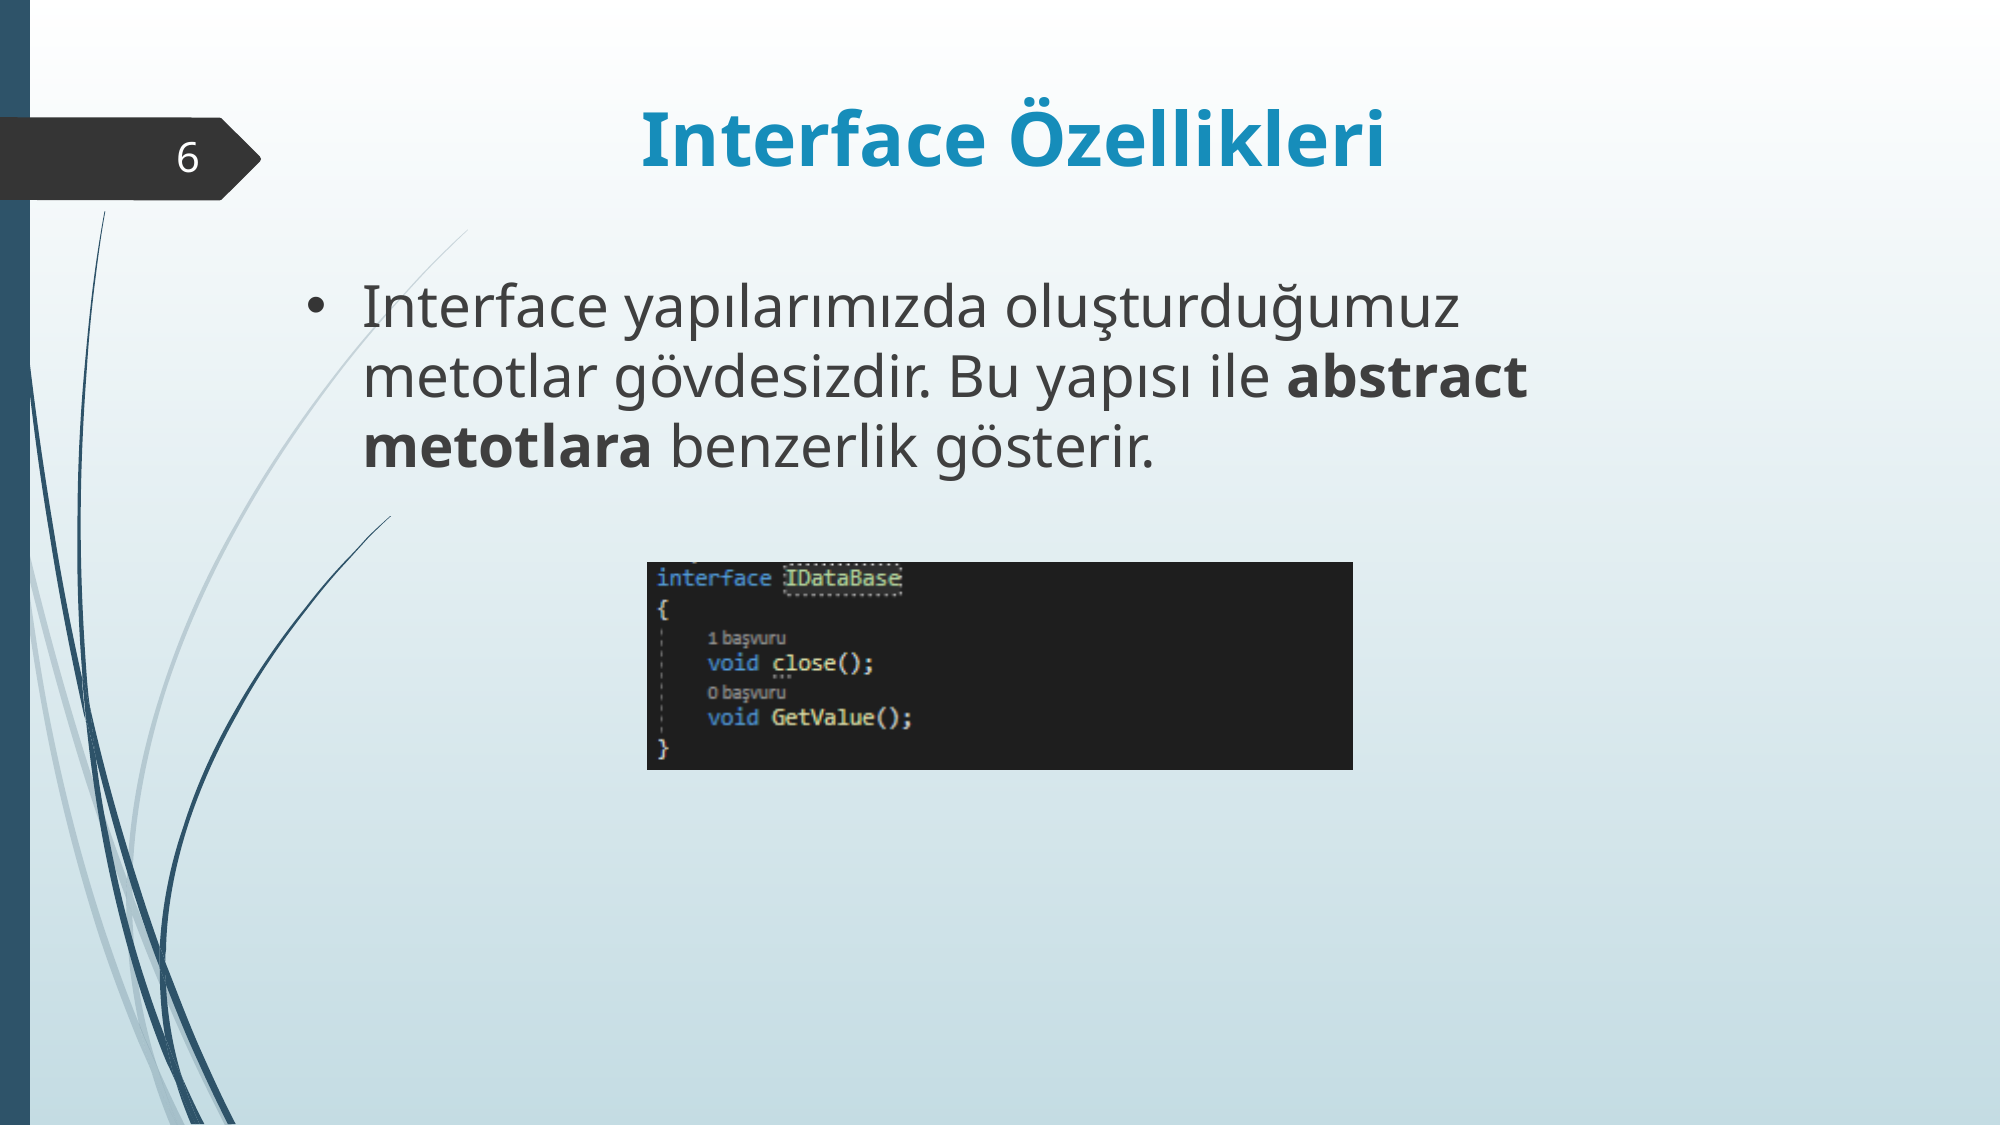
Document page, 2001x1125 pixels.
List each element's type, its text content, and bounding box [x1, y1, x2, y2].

slide_number 6 [87, 129, 216, 190]
title Interface Özellikleri [215, 84, 1815, 252]
picture [647, 562, 1353, 770]
list Interface yapılarımızda oluşturduğumuz metotlar gövdesizdir. Bu yapısı ile abstract metotlara benzerlik gösterir. [272, 196, 1560, 1009]
